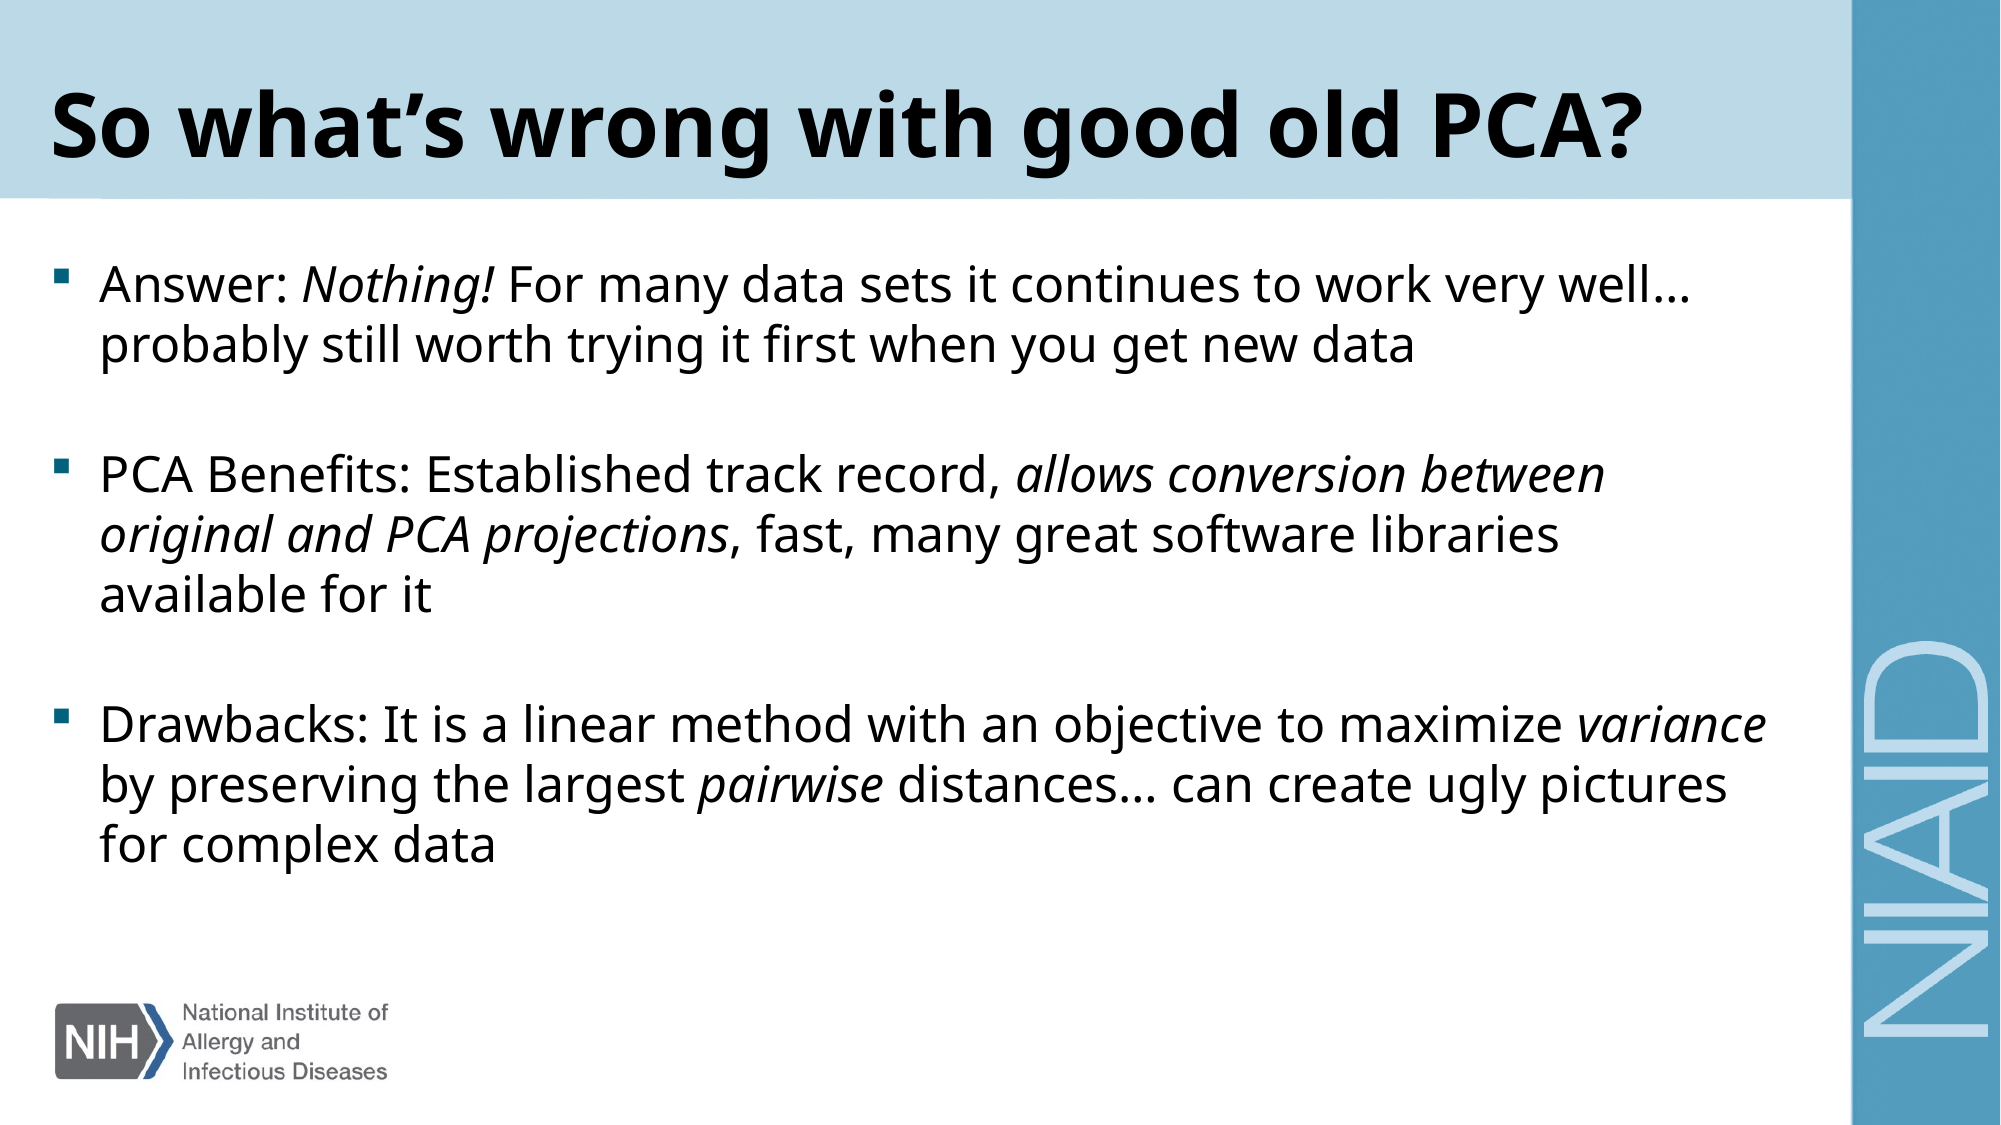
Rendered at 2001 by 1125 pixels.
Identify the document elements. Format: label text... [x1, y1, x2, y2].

picture [0, 0, 2001, 1125]
list Answer: Nothing! For many data sets it continues to work very well… probably still worth trying it first when you get new data PCA Benefits: Established track record, allows conversion between original and PCA projections, fast, many great software libraries available for it Drawbacks: It is a linear method with an objective to maximize variance by preserving the largest pairwise distances… can create ugly pictures for complex data [50, 252, 1775, 967]
title So what’s wrong with good old PCA? [50, 25, 1753, 176]
